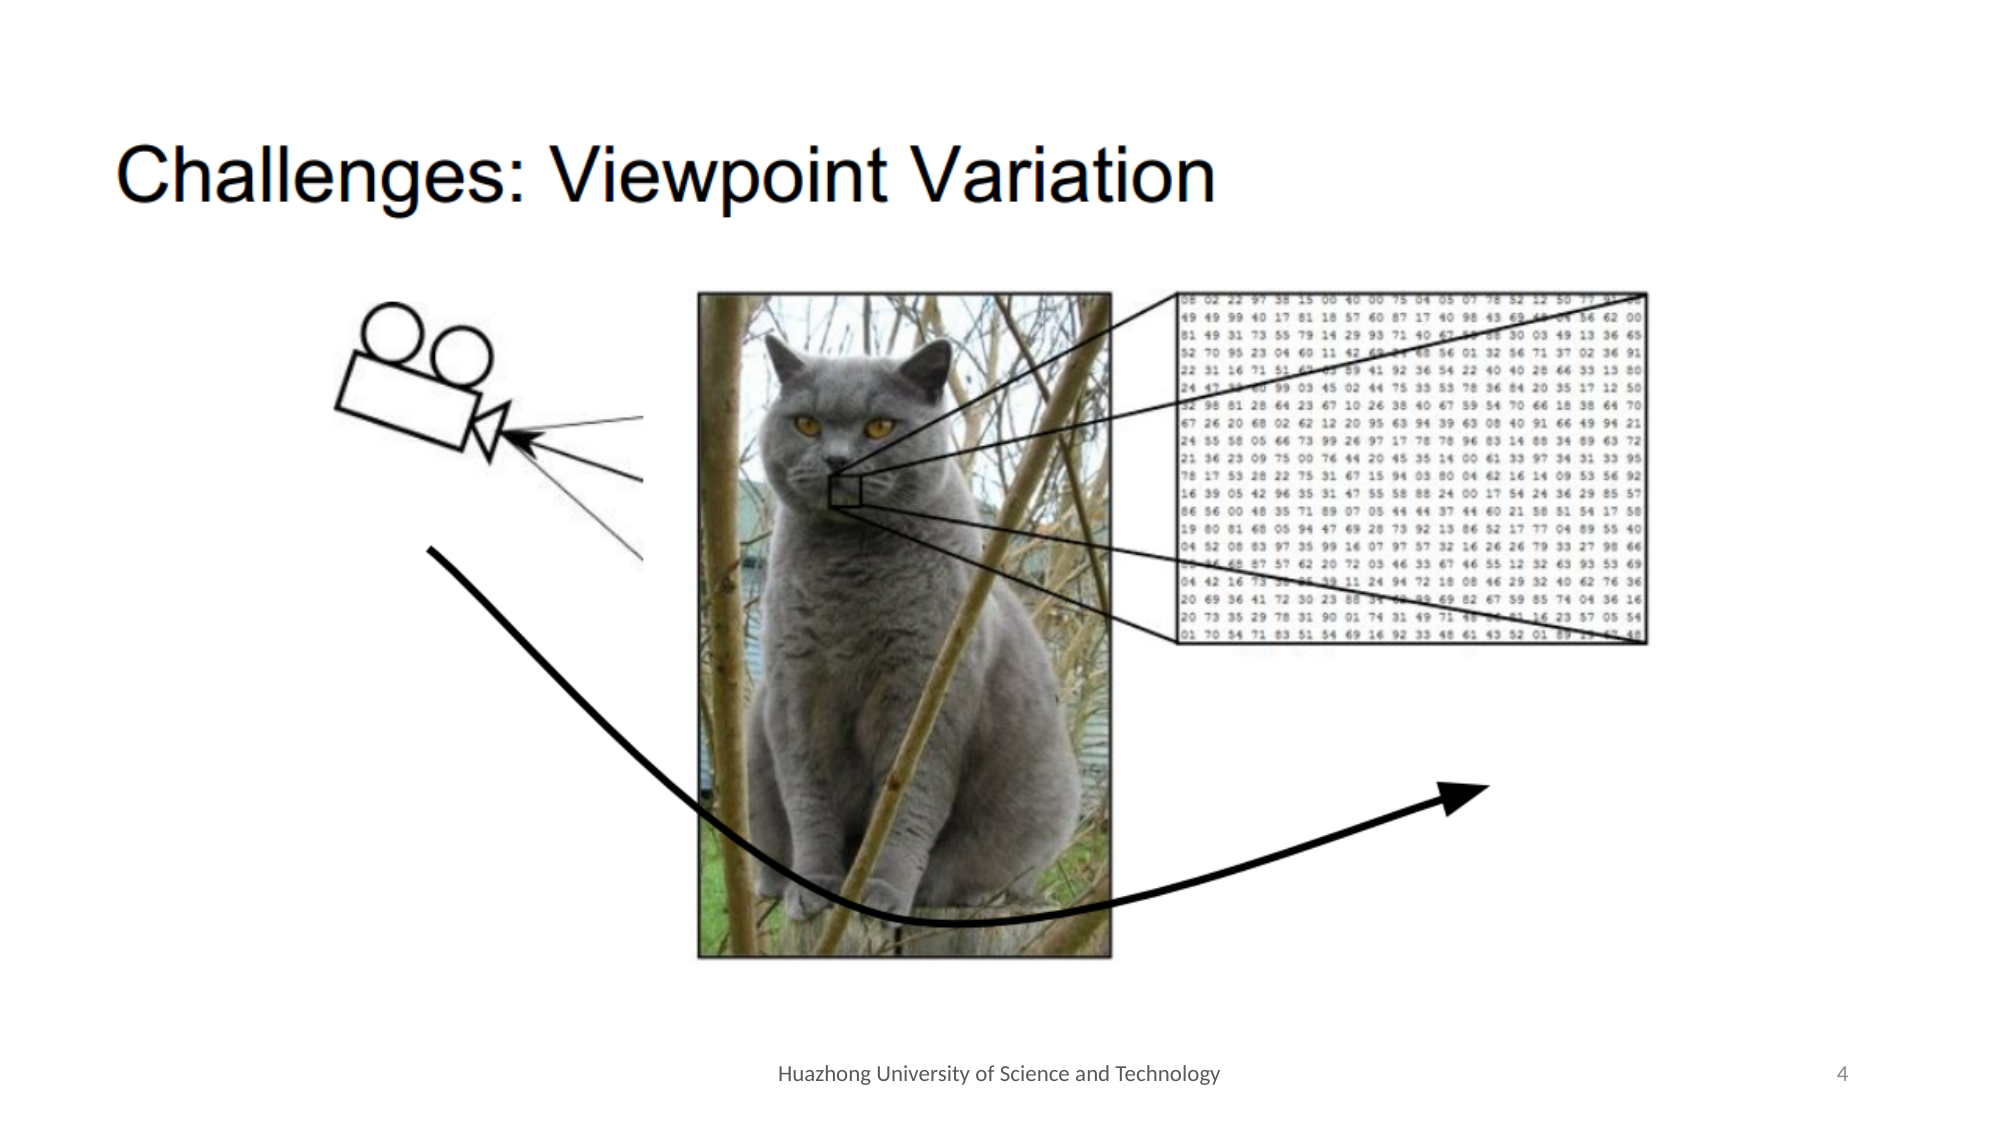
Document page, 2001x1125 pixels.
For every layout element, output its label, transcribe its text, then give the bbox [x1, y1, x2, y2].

slide_number 4 [1413, 1042, 1864, 1103]
picture [68, 94, 1932, 1031]
footer Huazhong University of Science and Technology [662, 1042, 1338, 1103]
